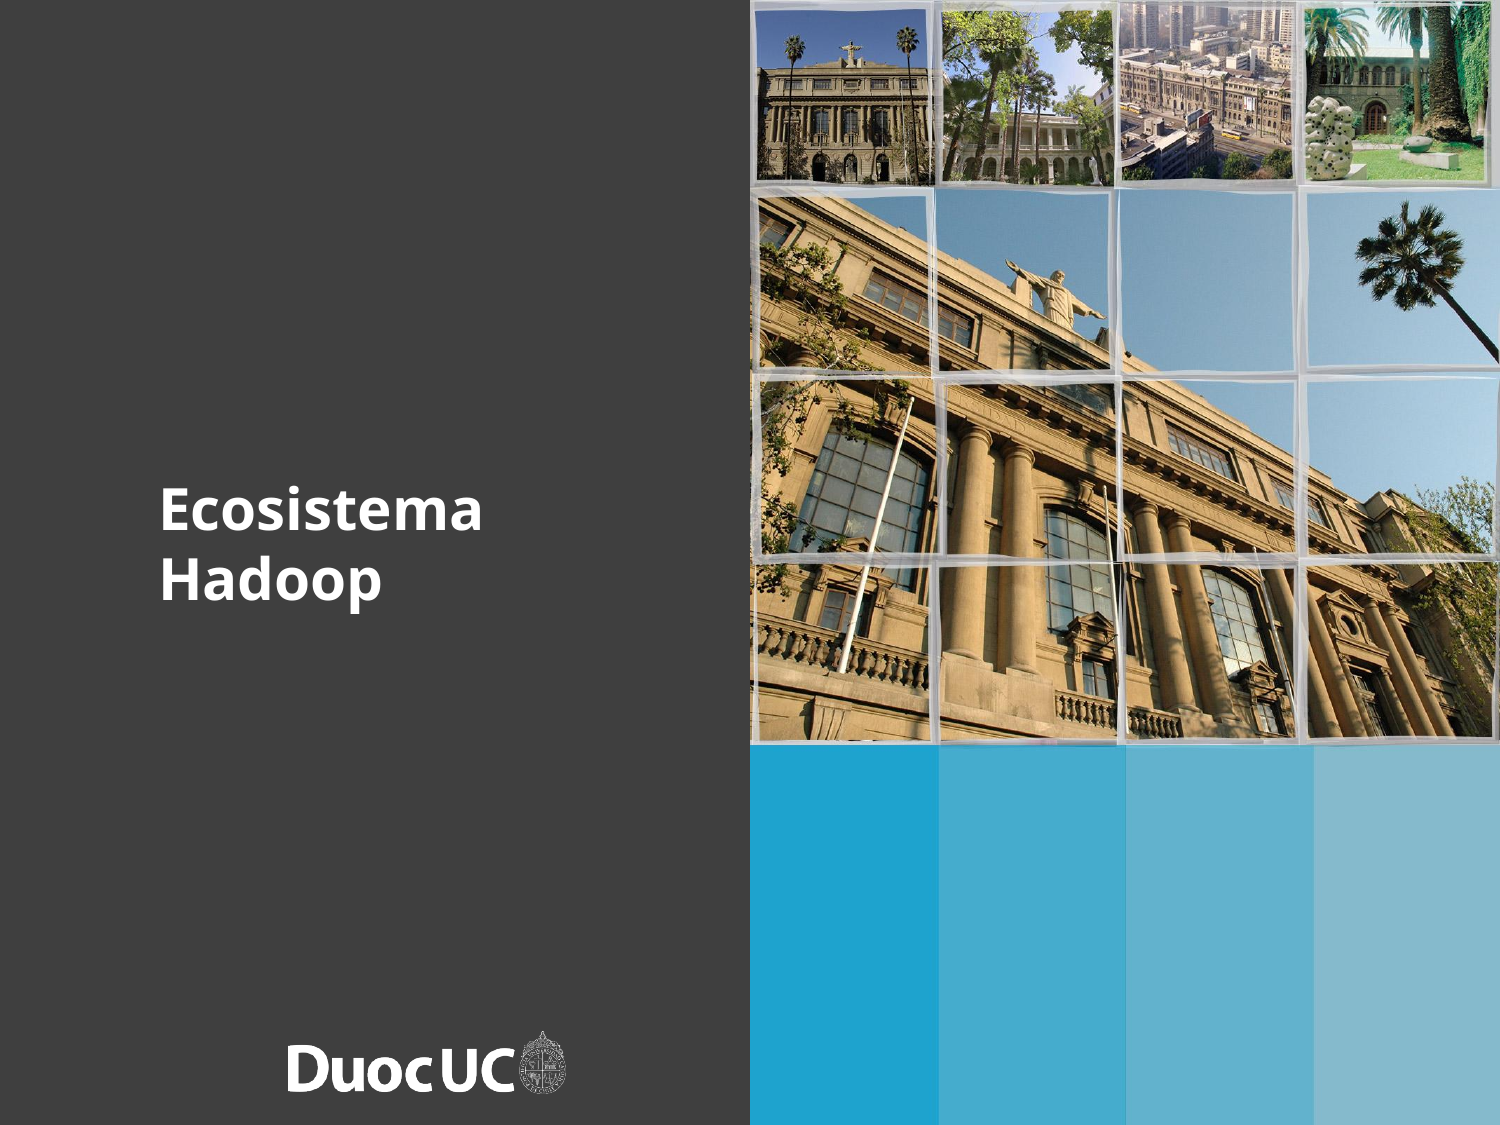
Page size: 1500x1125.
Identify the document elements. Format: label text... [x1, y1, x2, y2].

picture [750, 0, 1500, 1125]
picture [288, 1031, 566, 1094]
text_box Ecosistema Hadoop [143, 464, 670, 620]
